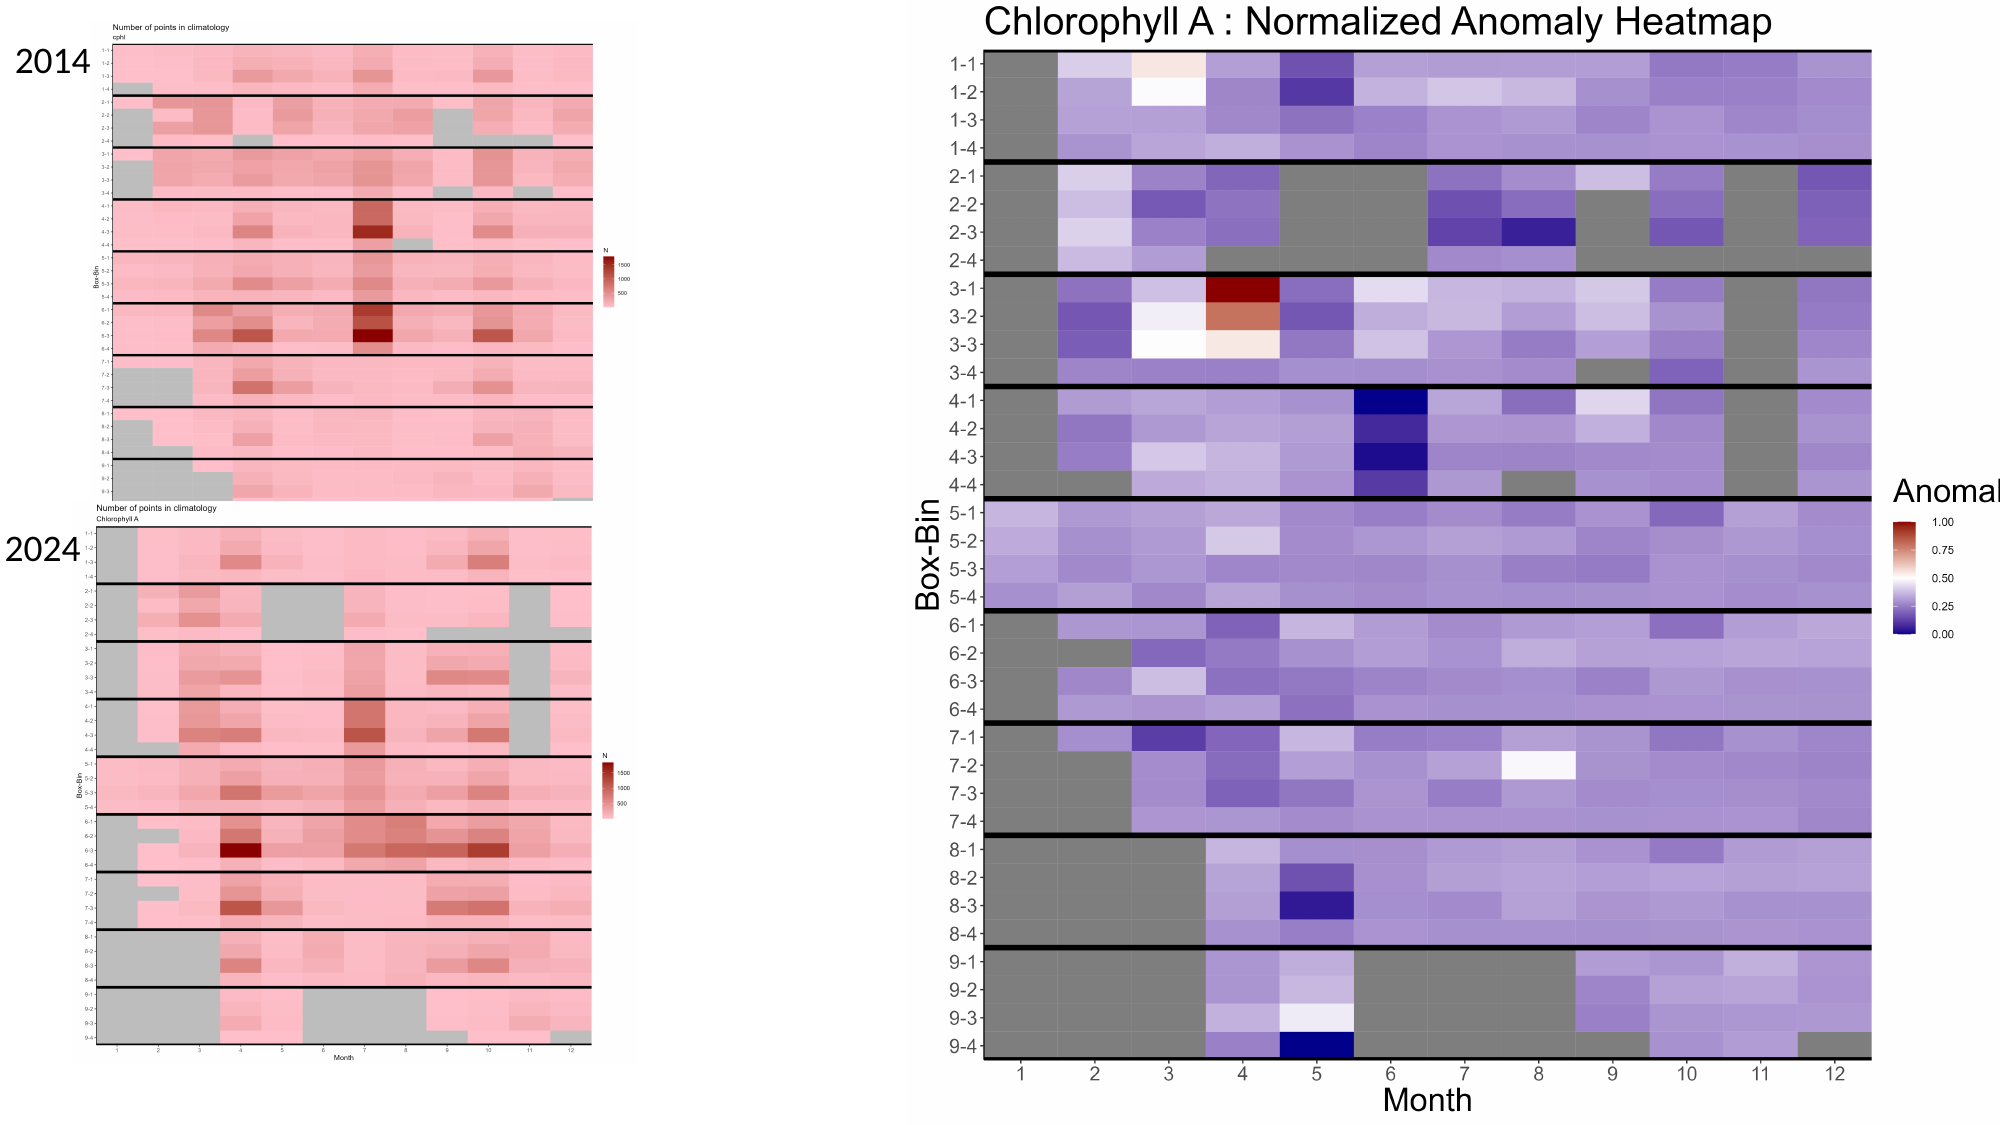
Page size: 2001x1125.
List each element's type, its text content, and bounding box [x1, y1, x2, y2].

picture [73, 21, 637, 1065]
text_box 2024 [0, 516, 73, 577]
picture [908, 0, 2000, 1125]
text_box 2014 [0, 28, 90, 89]
